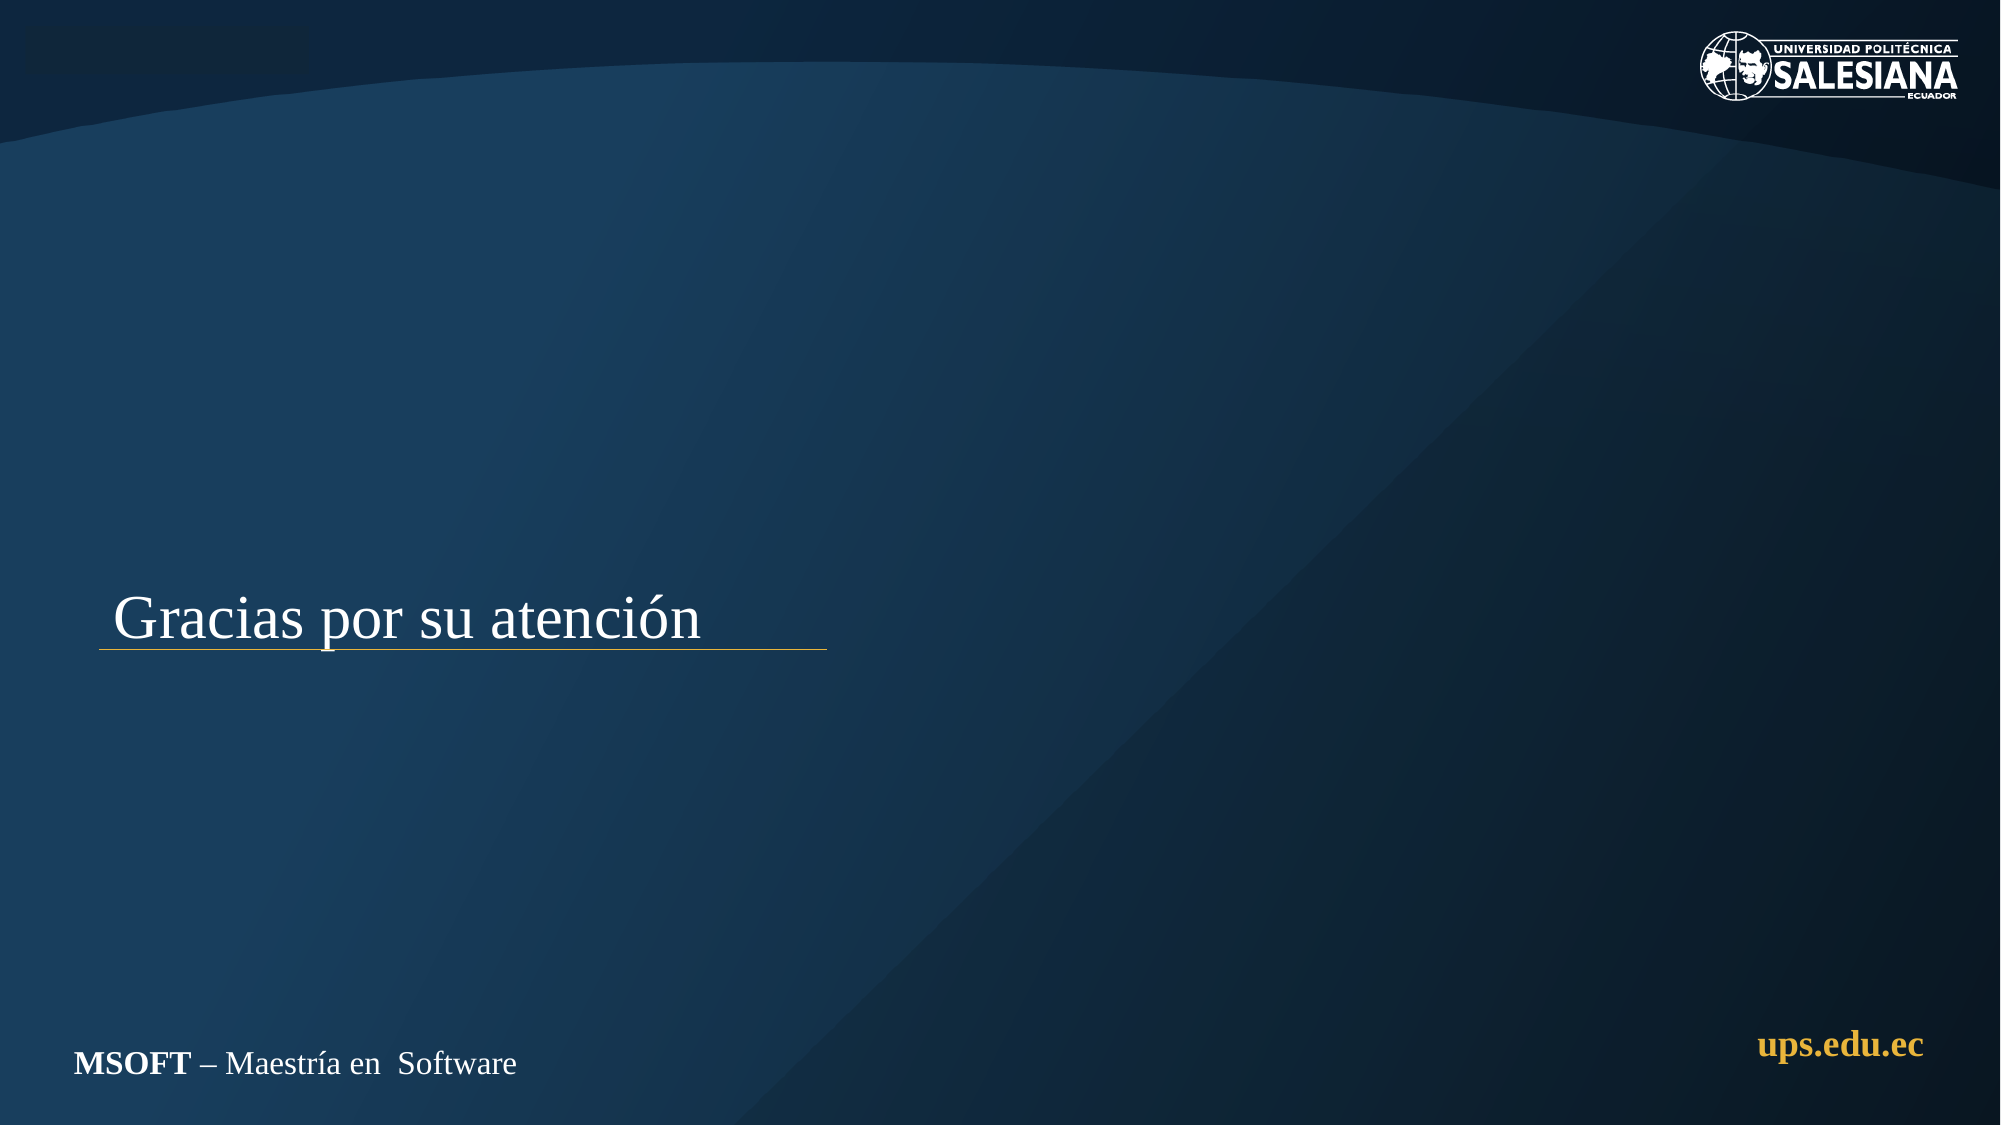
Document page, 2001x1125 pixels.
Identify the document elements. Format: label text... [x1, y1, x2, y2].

text_box ups.edu.ec [1742, 1011, 1939, 1072]
picture [0, 0, 2001, 1125]
text_box Gracias por su atención [99, 561, 857, 680]
text_box MSOFT – Maestría en Software [59, 1033, 827, 1093]
